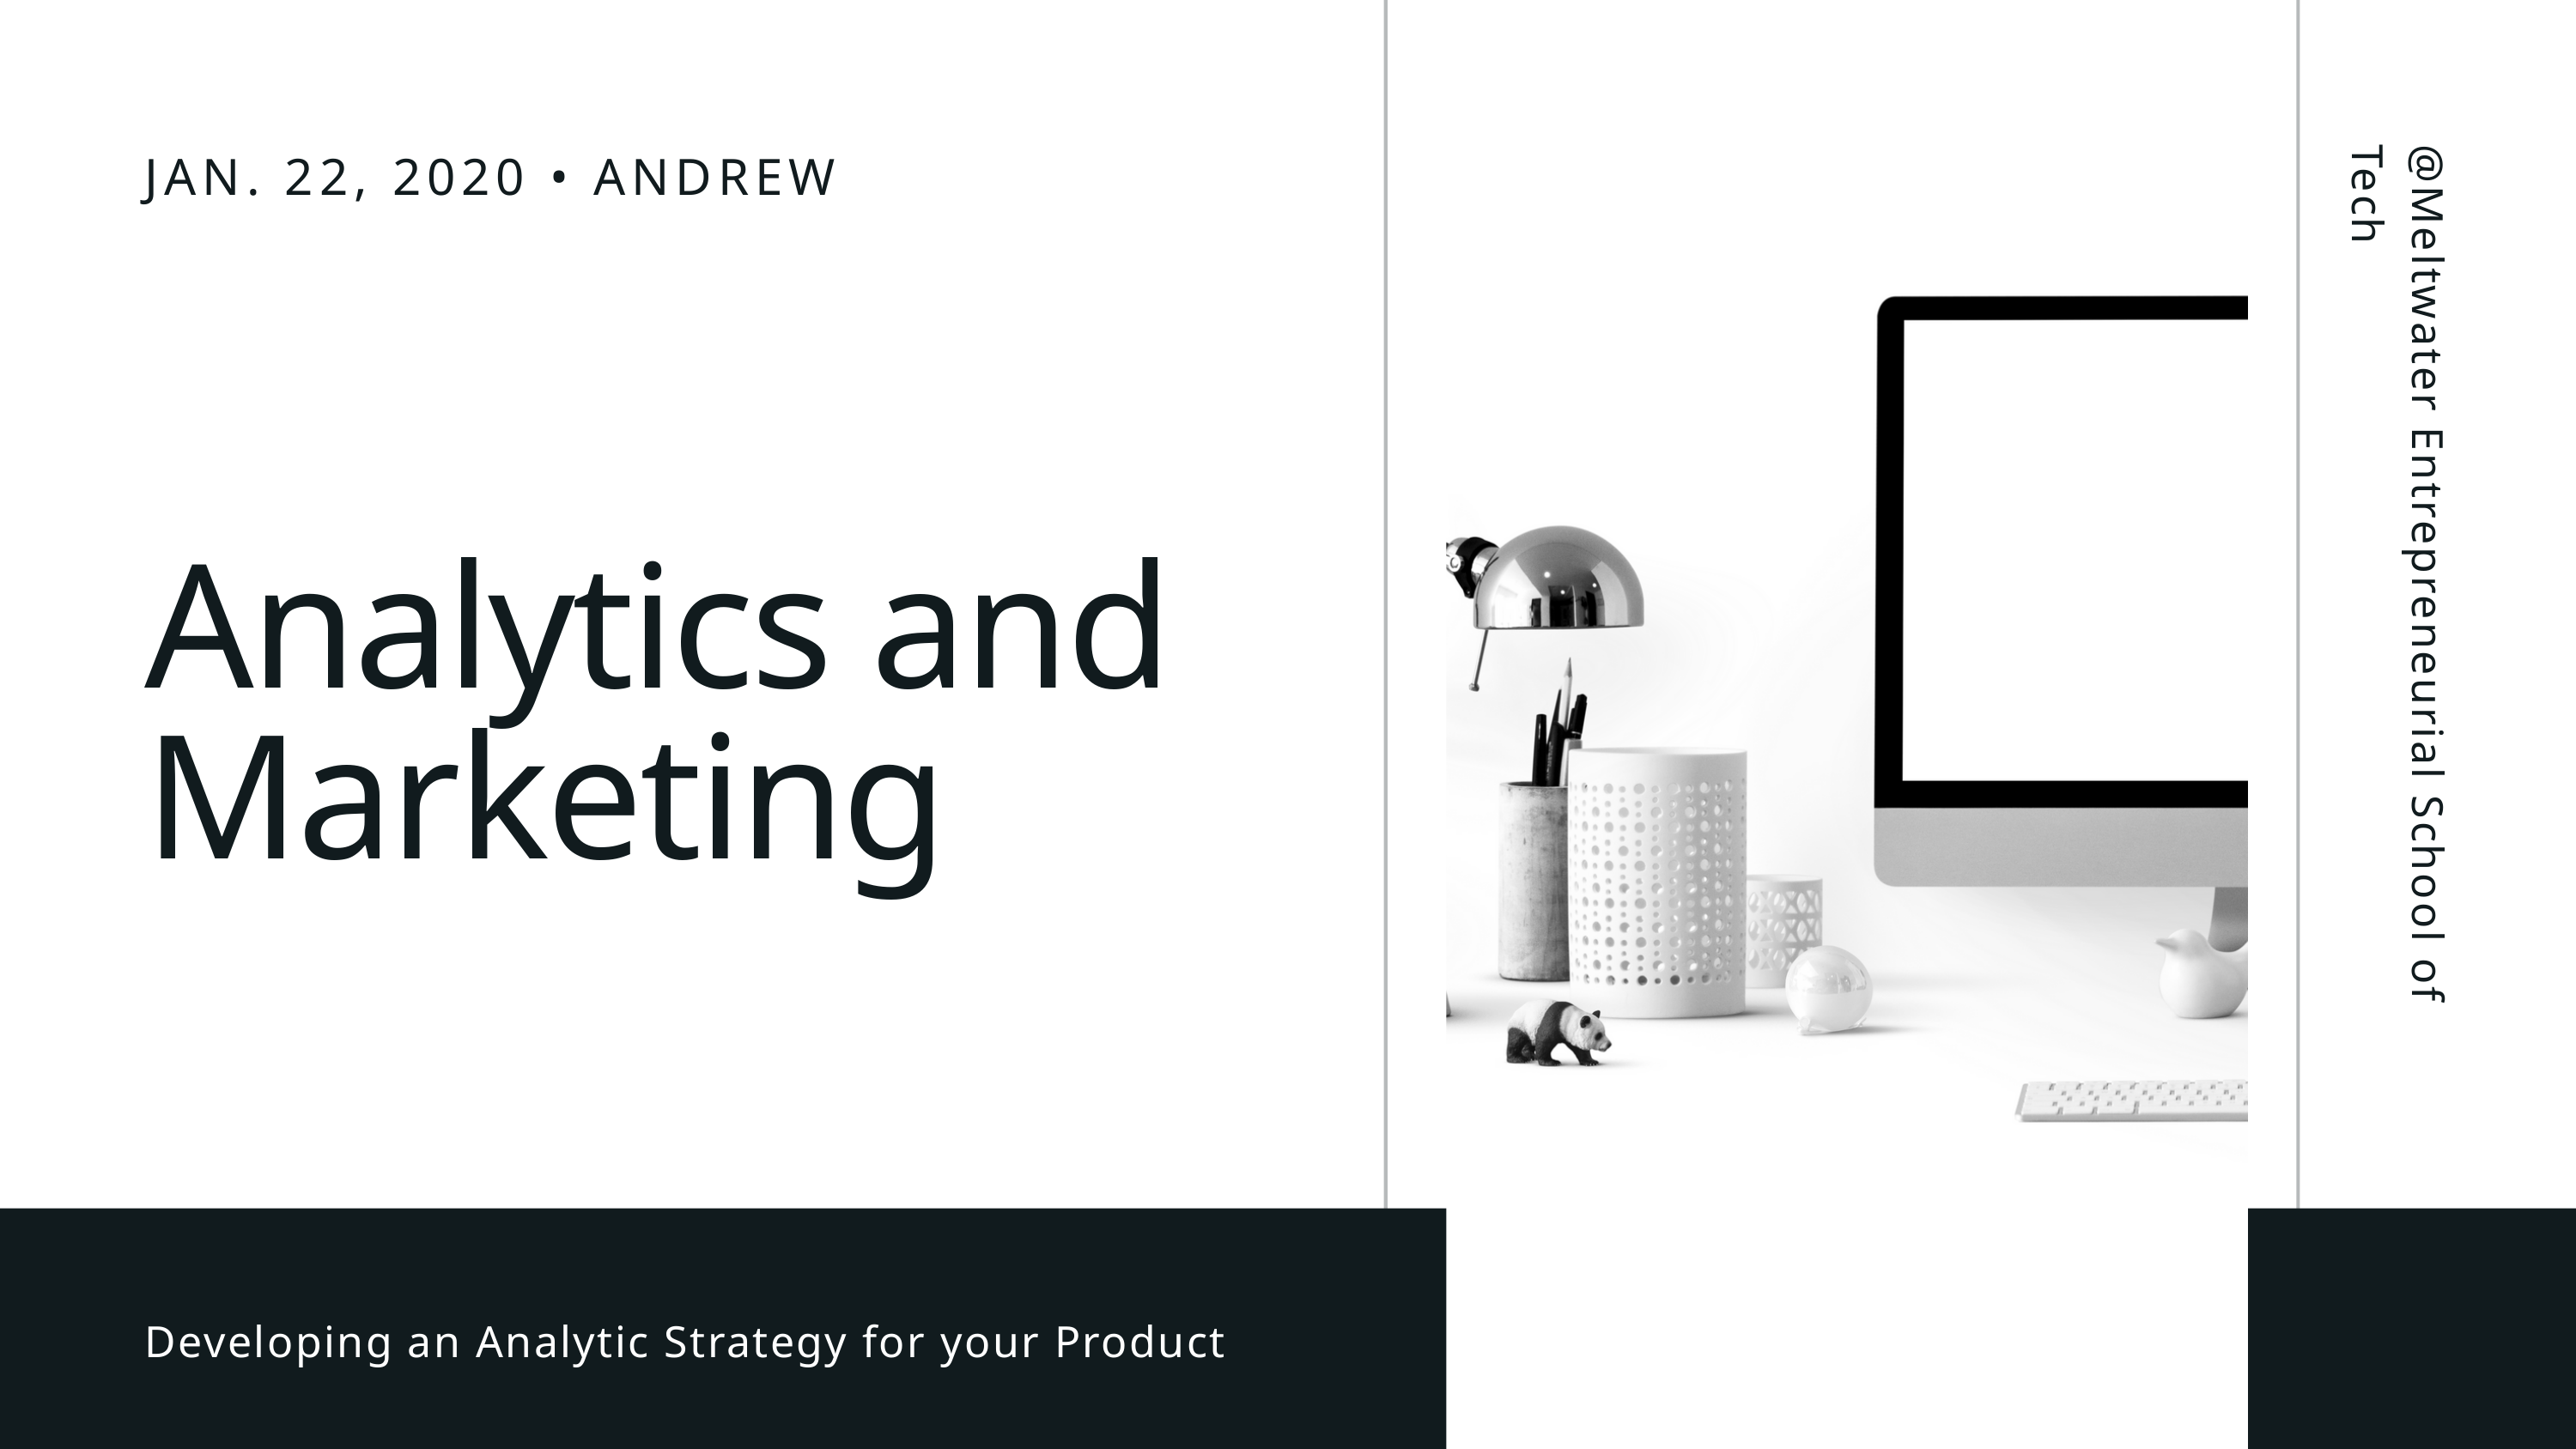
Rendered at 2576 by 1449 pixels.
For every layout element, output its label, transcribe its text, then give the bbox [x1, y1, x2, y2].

picture [1446, 0, 2249, 1449]
text_box JAN. 22, 2020 • ANDREW [144, 144, 1066, 205]
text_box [0, 1208, 1442, 1449]
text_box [2252, 1208, 2576, 1449]
text_box [1383, 0, 1388, 1204]
text_box [2296, 0, 2300, 1204]
text_box Analytics and Marketing [144, 549, 1297, 894]
text_box @Meltwater Entrepreneurial School of Tech [2343, 144, 2464, 1113]
